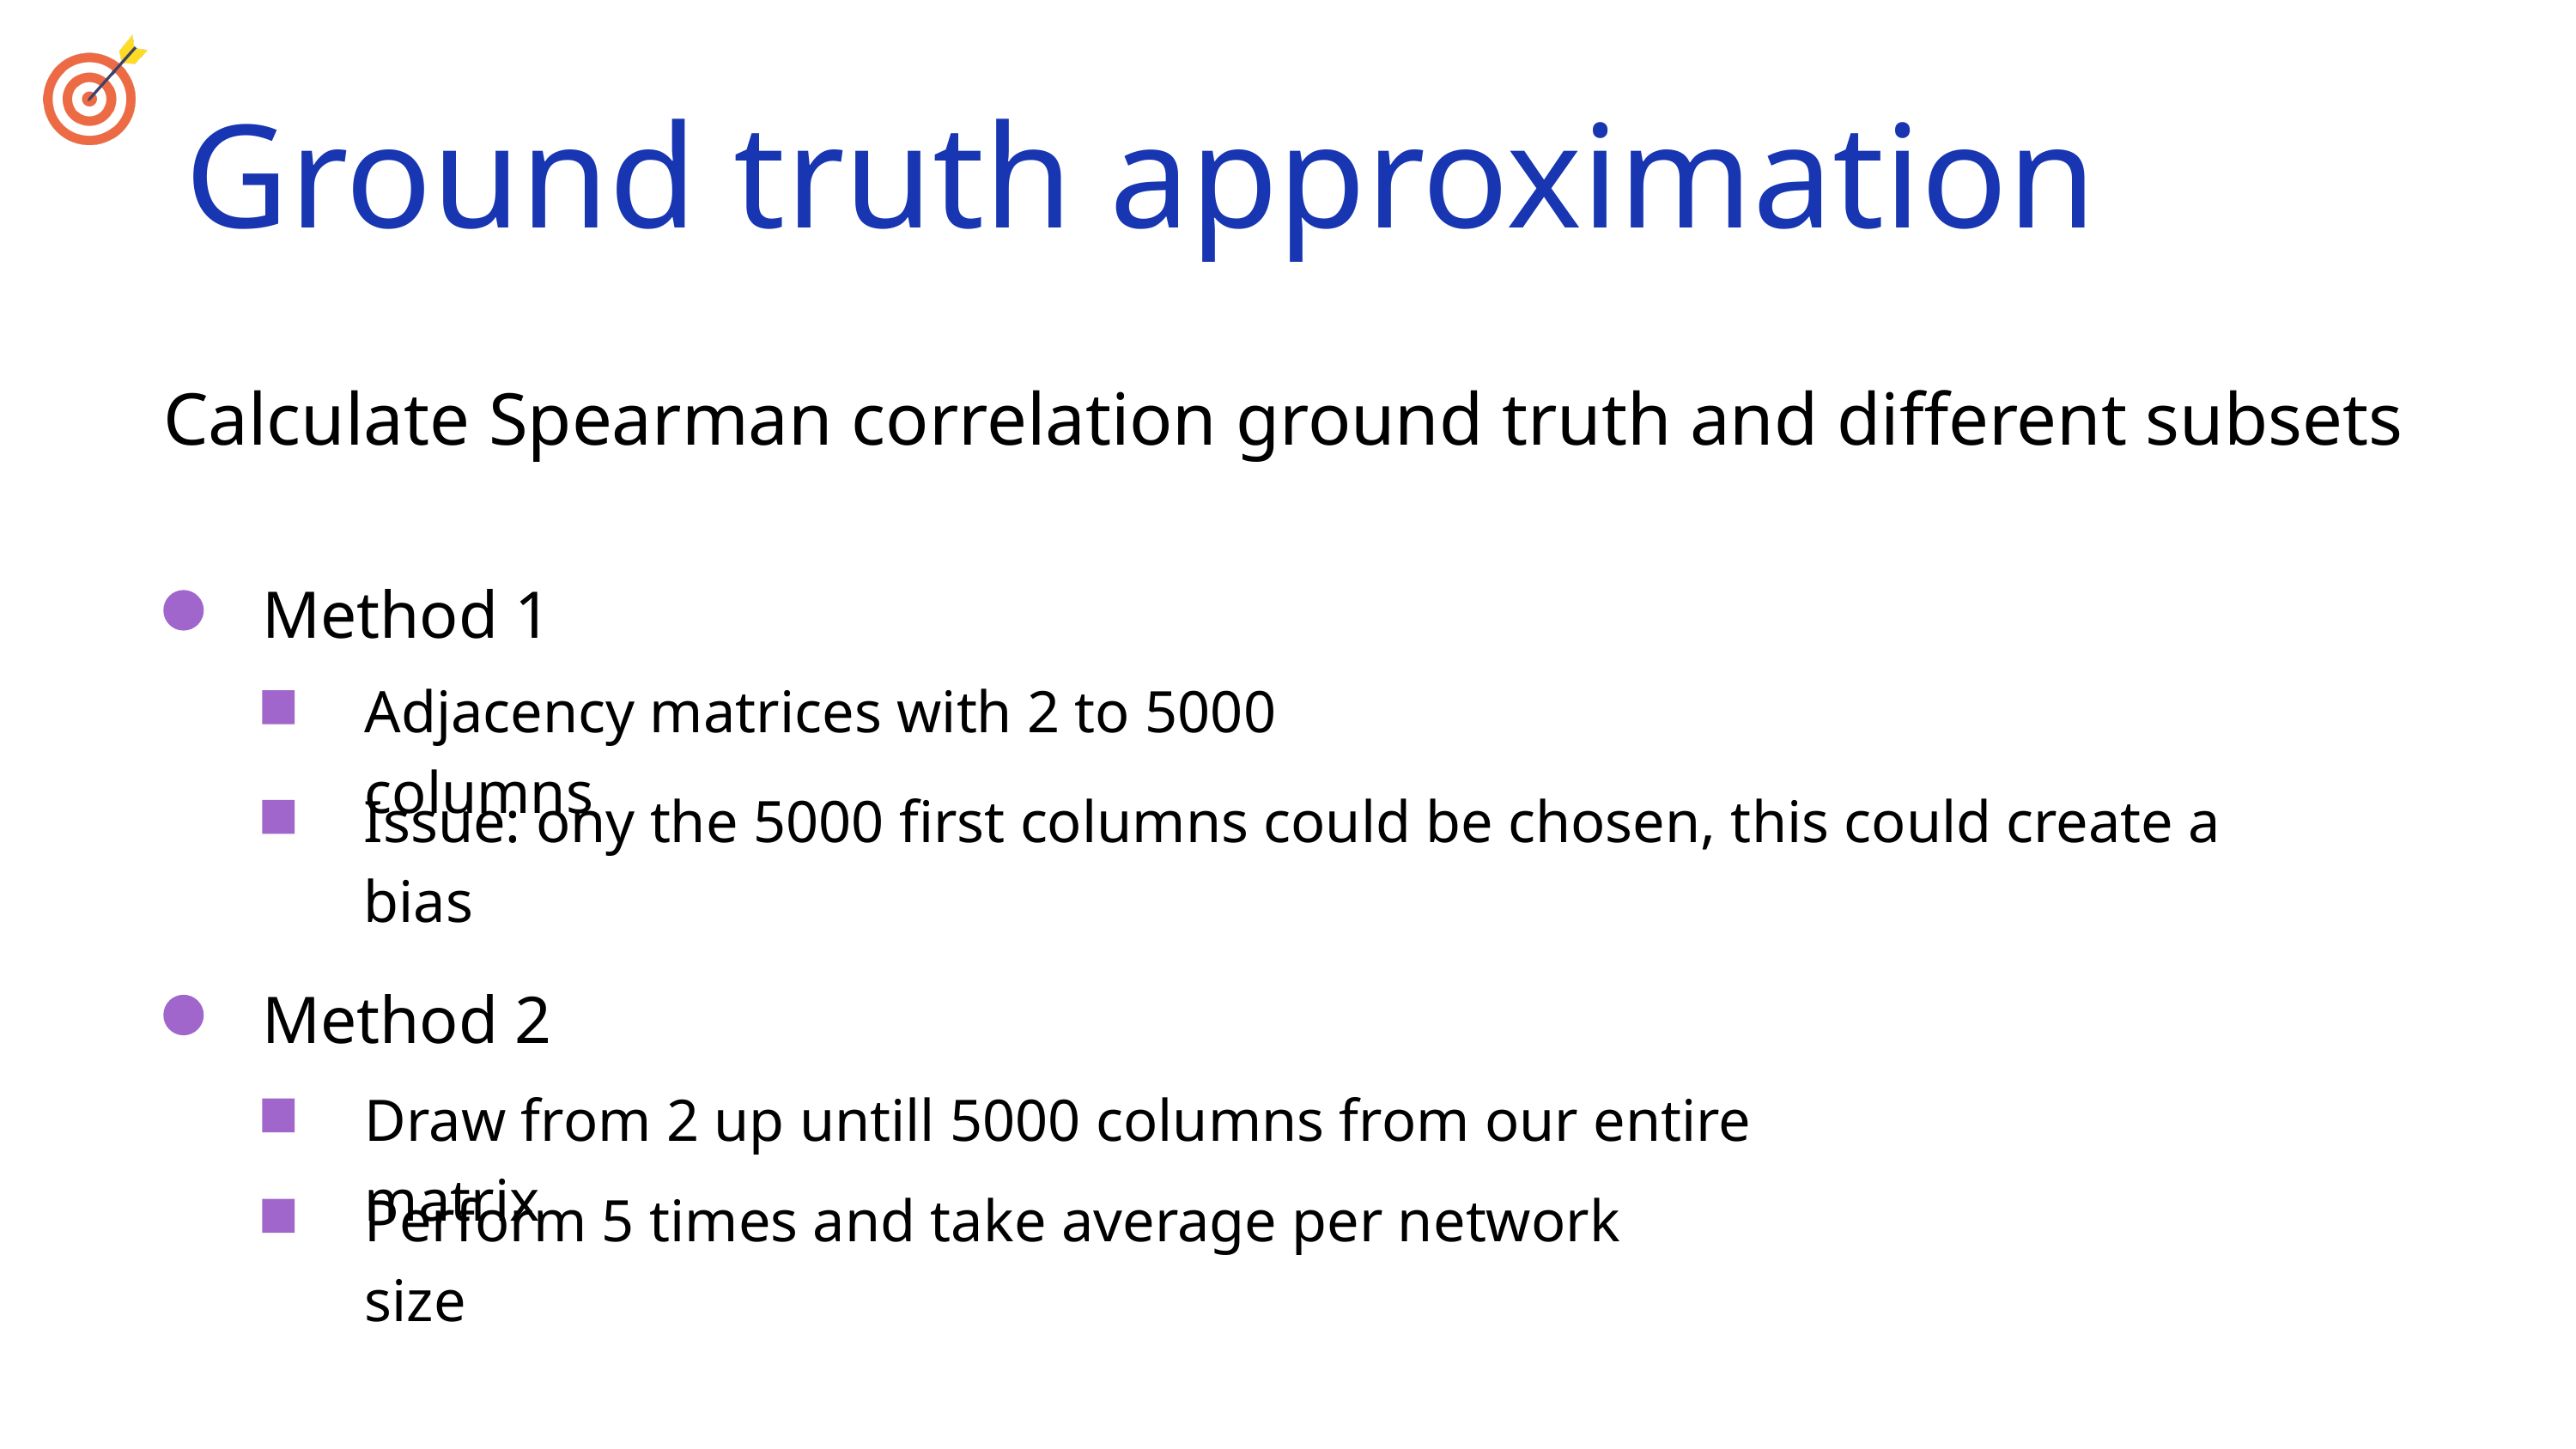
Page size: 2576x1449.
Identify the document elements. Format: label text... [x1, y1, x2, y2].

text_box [162, 994, 204, 1036]
text_box Method 1 [262, 561, 1395, 652]
text_box [262, 1198, 295, 1234]
text_box [262, 690, 295, 724]
text_box Adjacency matrices with 2 to 5000 columns [364, 664, 1481, 773]
text_box Draw from 2 up untill 5000 columns from our entire matrix [364, 1072, 1863, 1233]
text_box Issue: ony the 5000 first columns could be chosen, this could create a bias [363, 773, 2286, 935]
text_box [262, 1098, 295, 1133]
text_box Perform 5 times and take average per network size [364, 1173, 1661, 1333]
text_box [262, 799, 295, 834]
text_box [162, 590, 204, 631]
text_box Ground truth approximation [185, 99, 2123, 258]
picture [43, 34, 148, 145]
text_box Method 2 [262, 966, 1395, 1057]
text_box Calculate Spearman correlation ground truth and different subsets [163, 359, 2486, 460]
